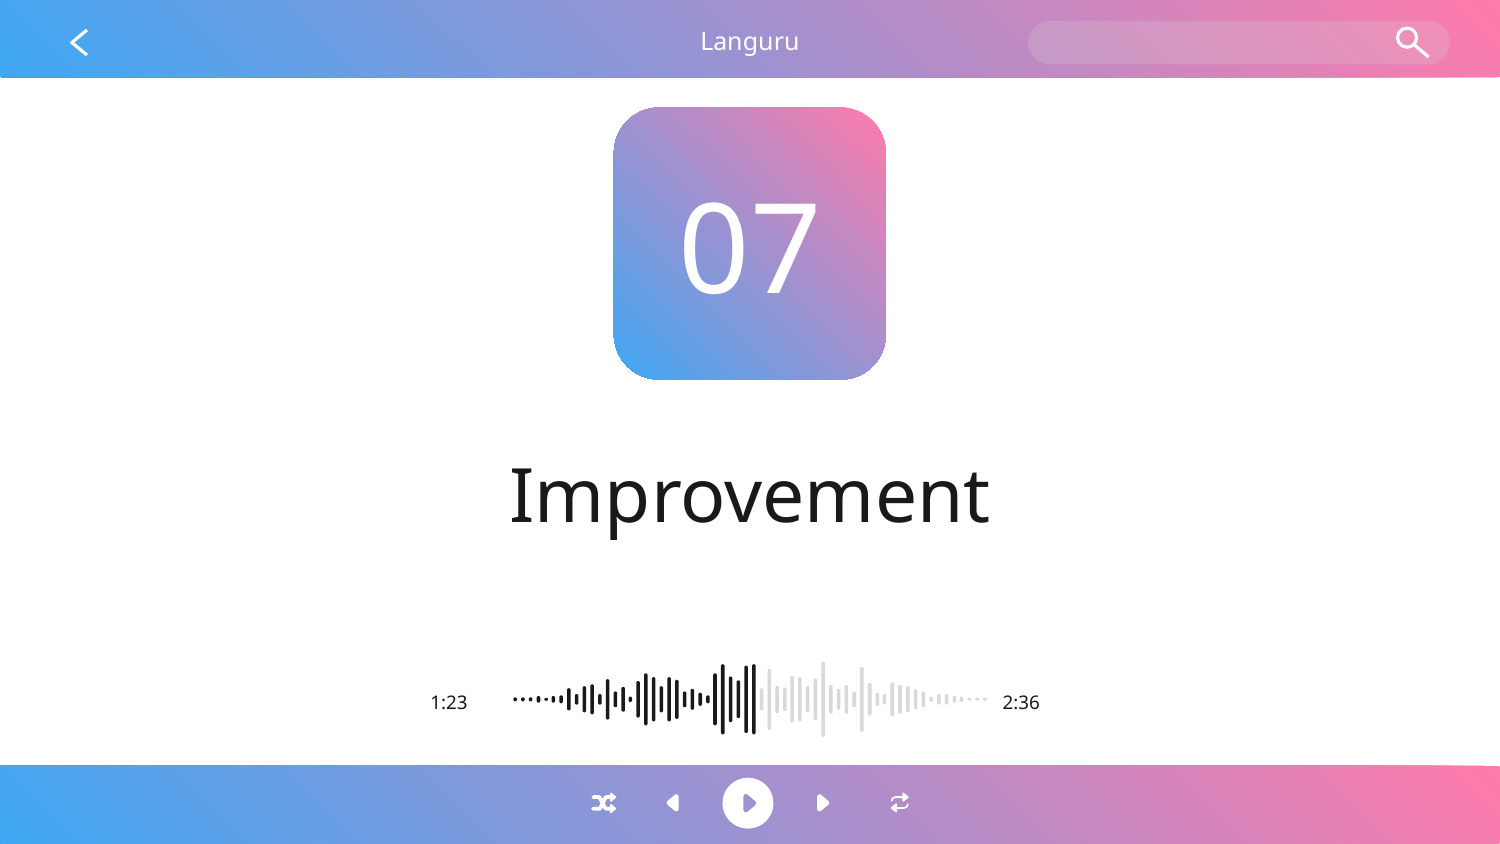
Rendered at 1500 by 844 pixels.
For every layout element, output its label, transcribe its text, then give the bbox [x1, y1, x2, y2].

subtitle 2:36 [990, 671, 1072, 741]
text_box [513, 661, 987, 738]
text_box Languru [615, 10, 885, 66]
title 07 [599, 174, 901, 313]
title Improvement [113, 423, 1387, 562]
subtitle 1:23 [415, 671, 500, 741]
text_box [613, 313, 886, 380]
text_box [613, 107, 886, 174]
